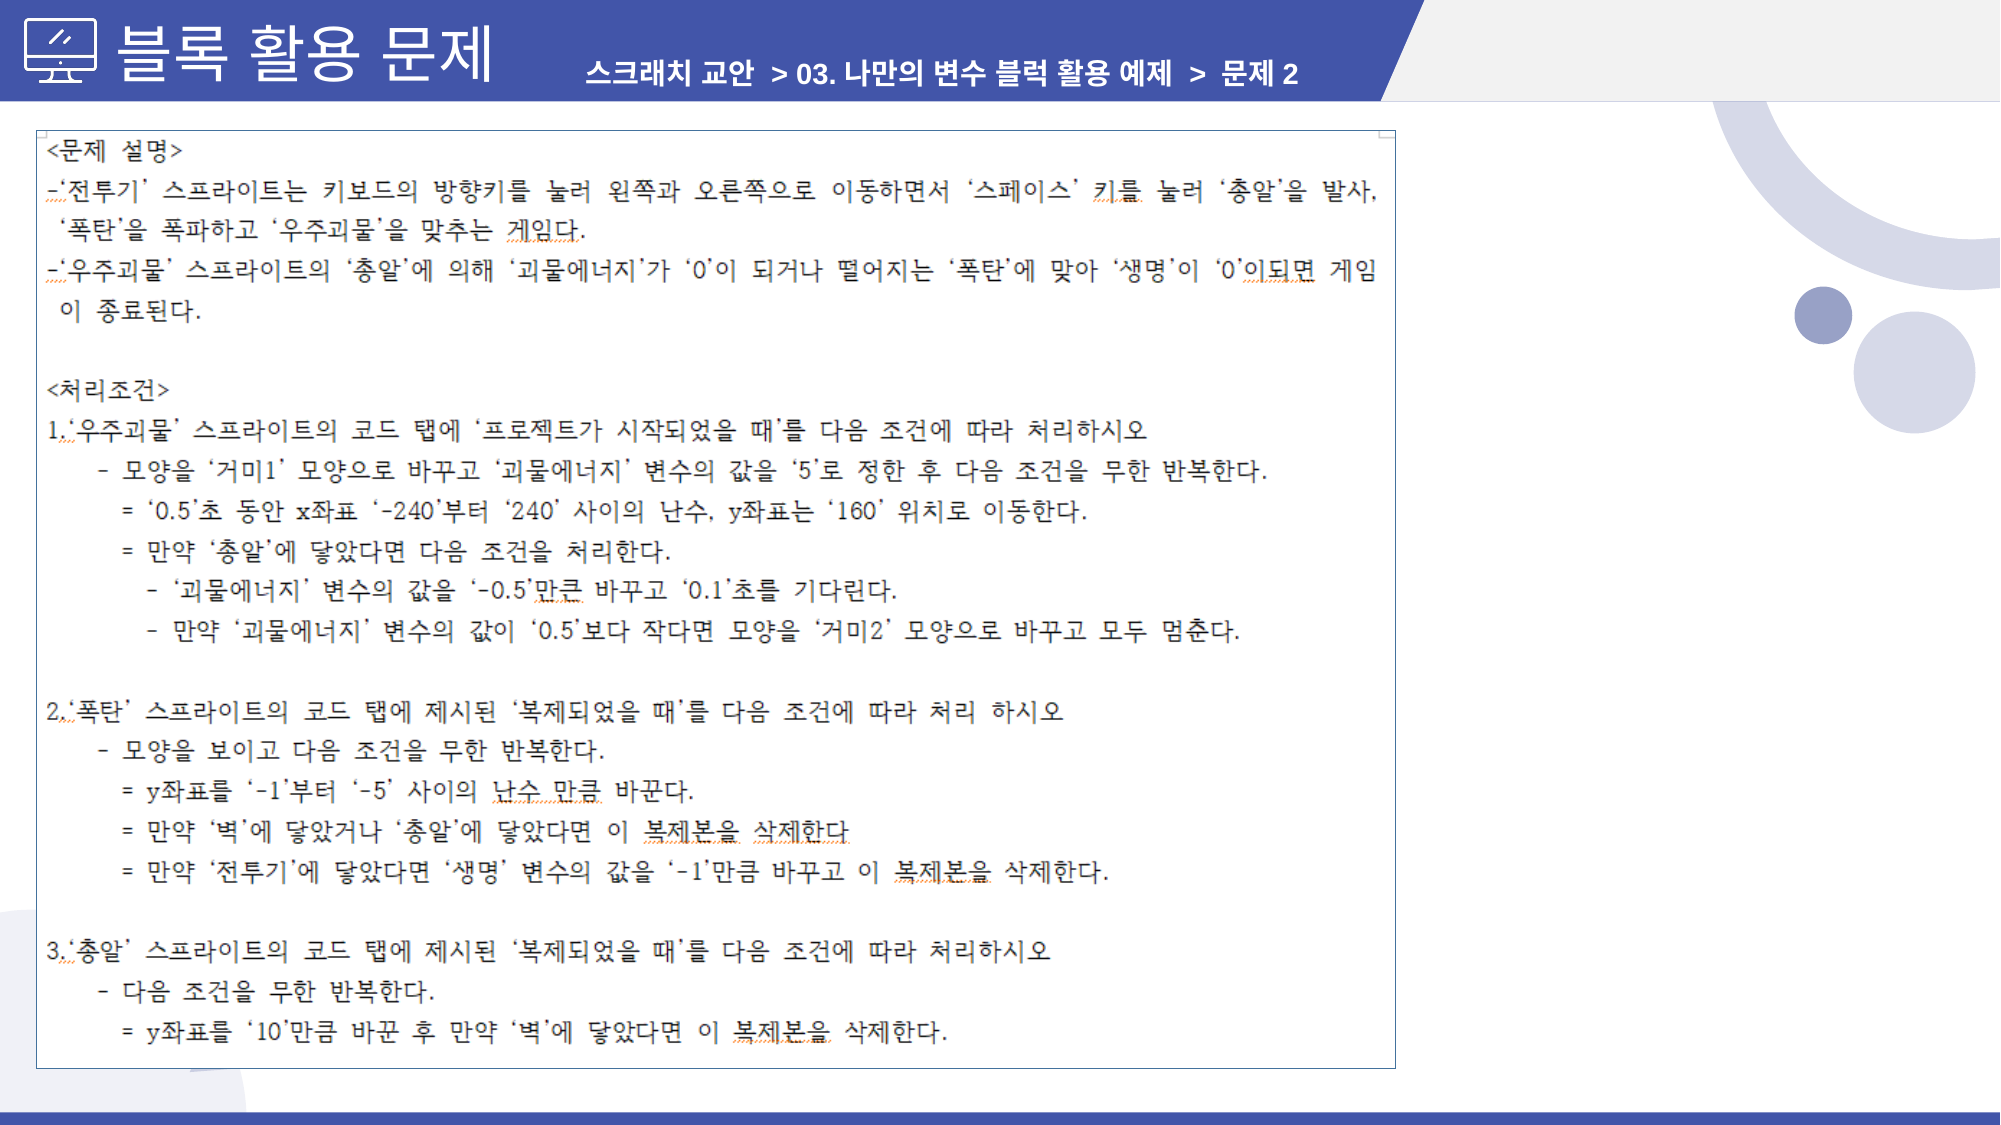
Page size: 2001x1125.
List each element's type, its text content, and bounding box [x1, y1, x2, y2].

text_box 블록 활용 문제 [108, 16, 1361, 81]
picture [35, 130, 1396, 1069]
text_box 스크래치 교안 > 03.나만의 변수 블럭 활용 예제 > 문제2 [570, 48, 1375, 99]
picture [24, 14, 97, 87]
